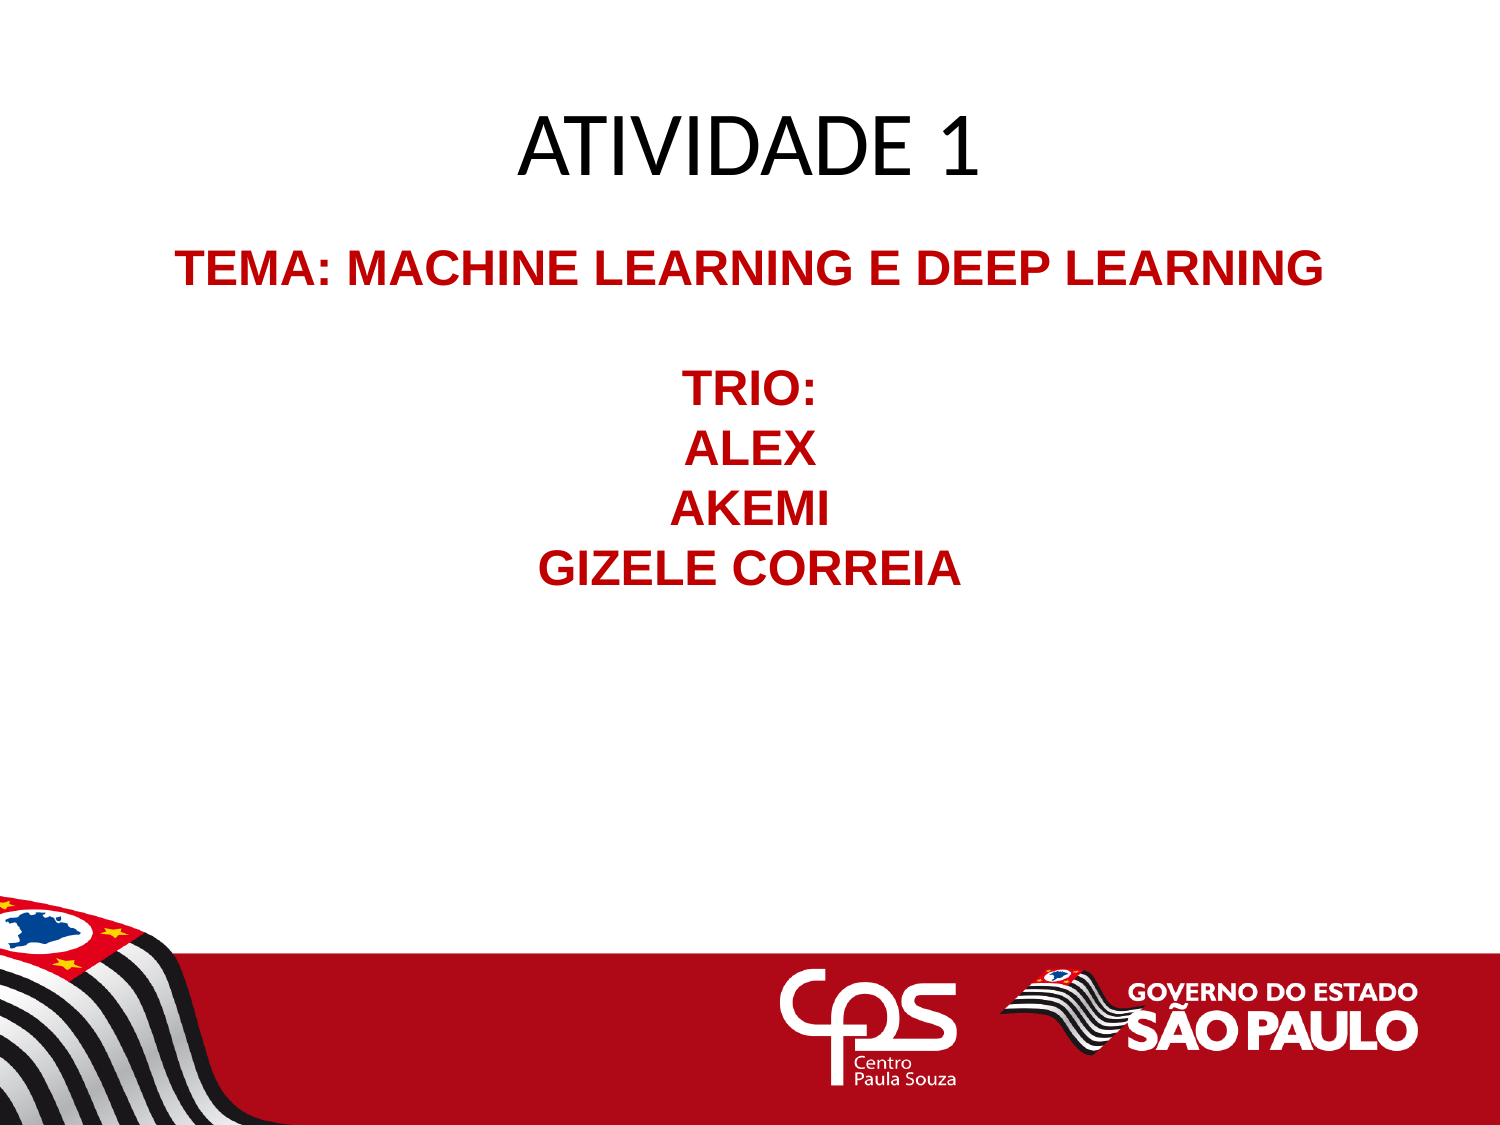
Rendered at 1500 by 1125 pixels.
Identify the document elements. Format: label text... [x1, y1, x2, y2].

picture [0, 896, 1500, 1125]
text_box TEMA: MACHINE LEARNING E DEEP LEARNING TRIO: ALEX AKEMI GIZELE CORREIA [74, 45, 1425, 906]
